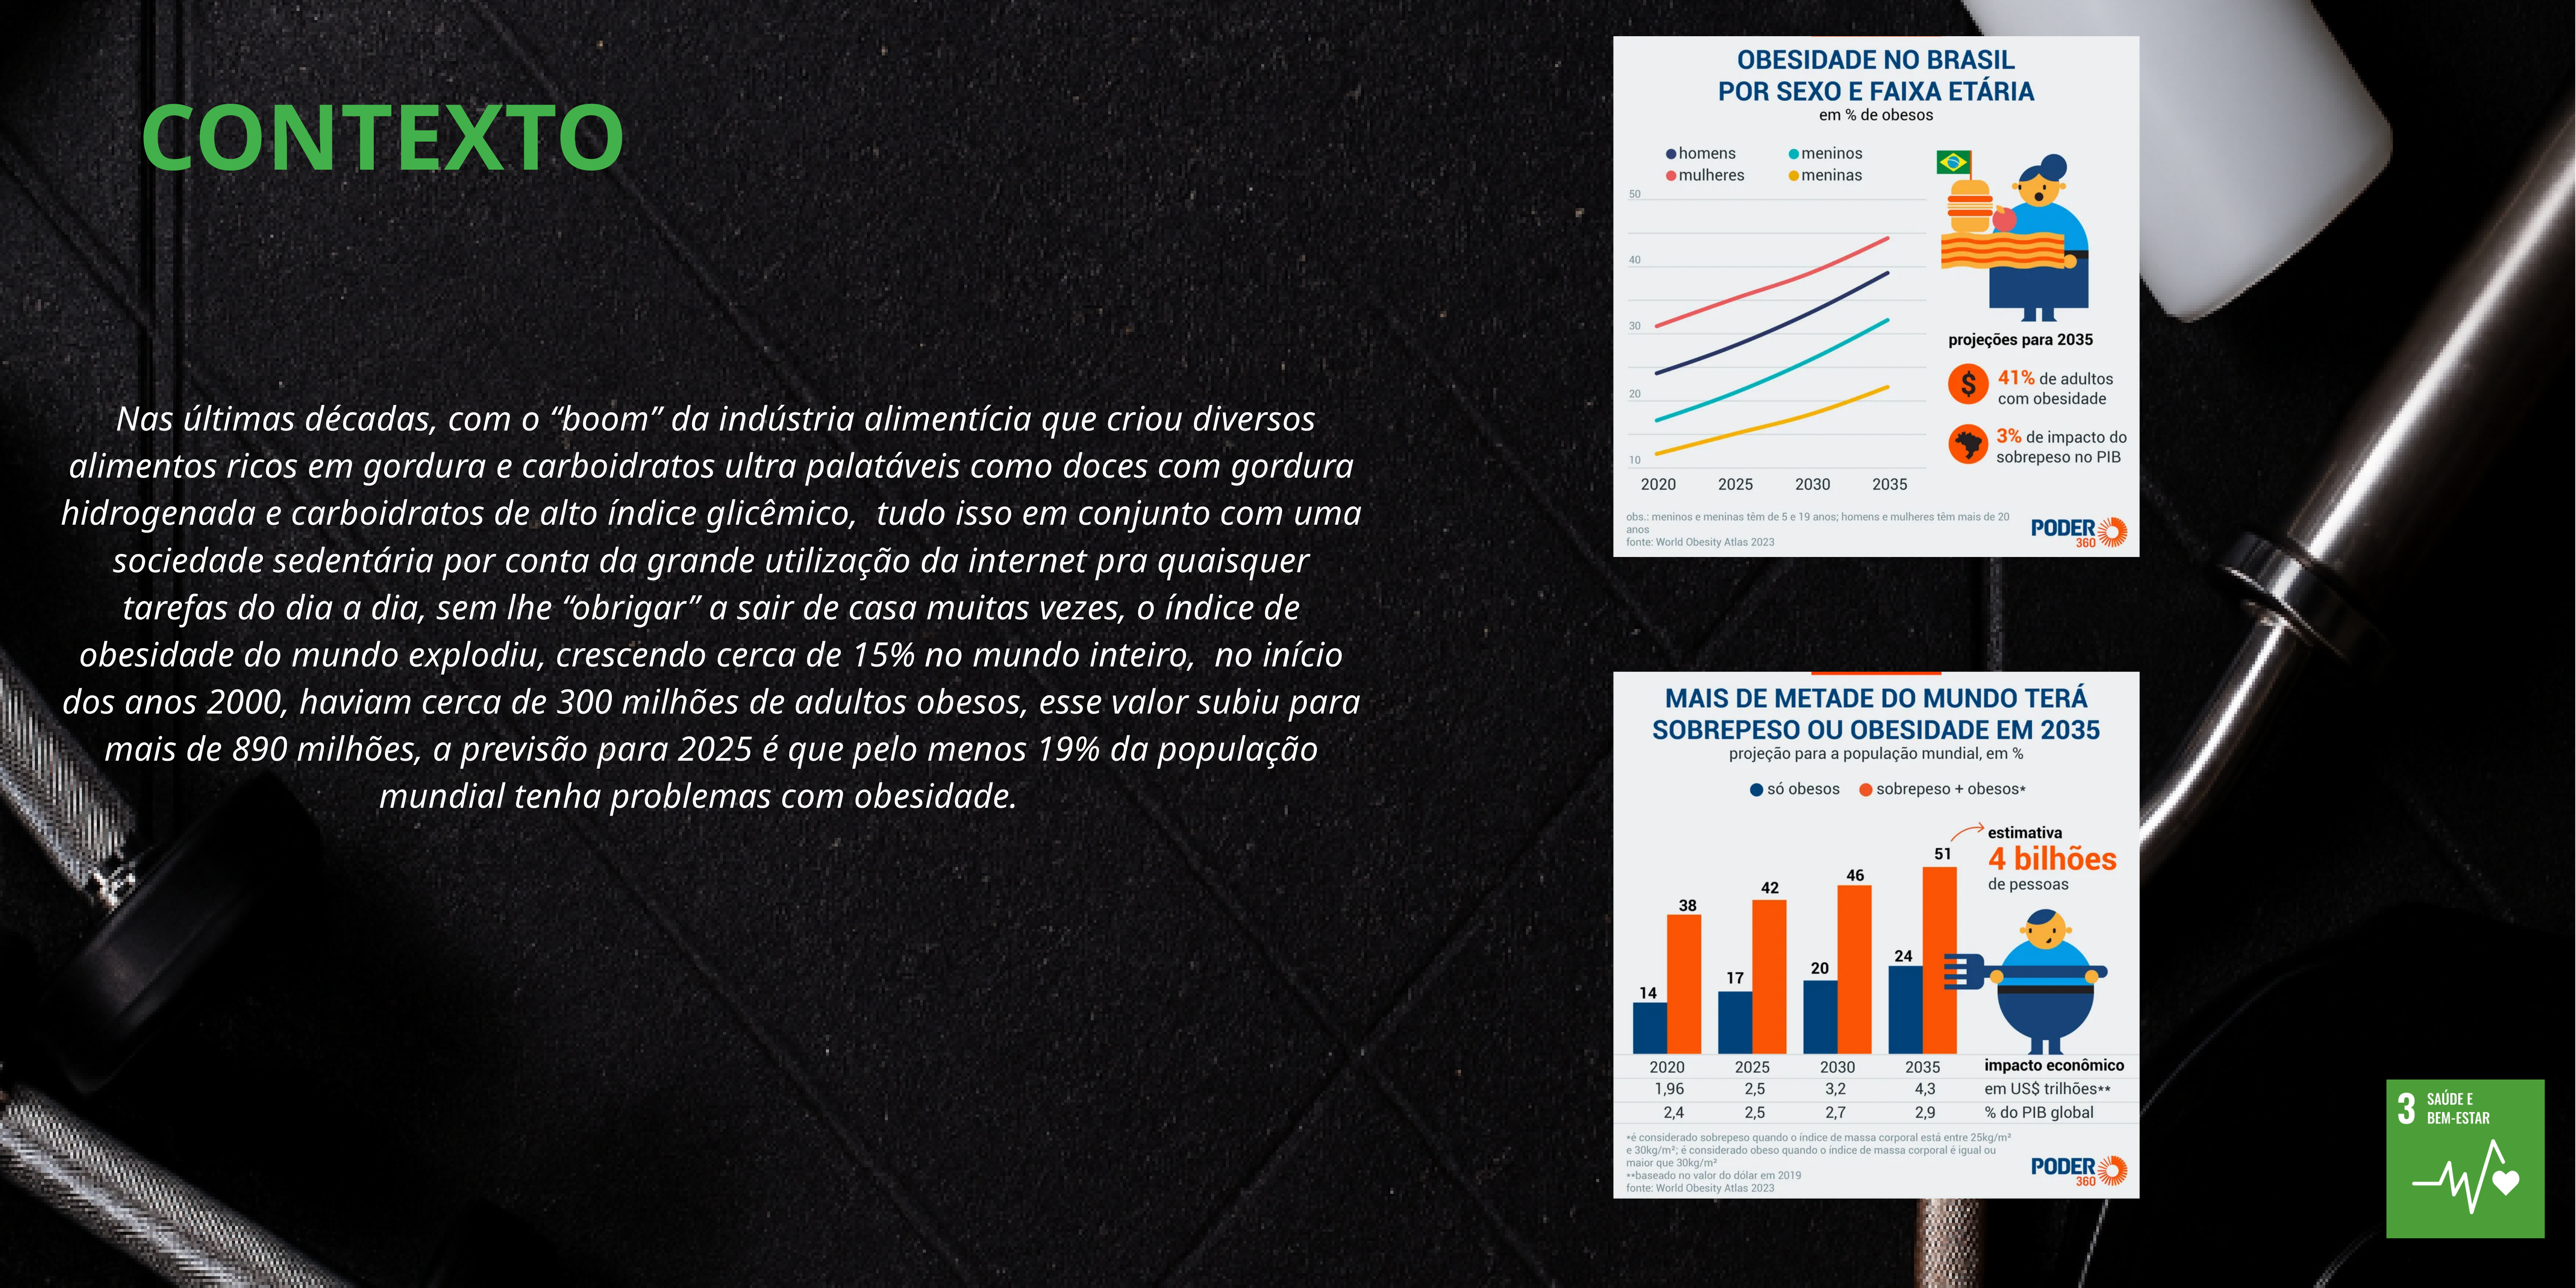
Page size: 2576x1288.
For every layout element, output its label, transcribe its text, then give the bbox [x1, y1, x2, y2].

text_box CONTEXTO [90, 61, 676, 188]
text_box Nas últimas décadas, com o “boom” da indústria alimentícia que criou diversos alimentos ricos em gordura e carboidratos ultra palatáveis como doces com gordura hidrogenada e carboidratos de alto índice glicêmico, tudo isso em conjunto com uma sociedade sedentária por conta da grande utilização da internet pra quaisquer tarefas do dia a dia, sem lhe “obrigar” a sair de casa muitas vezes, o índice de obesidade do mundo explodiu, crescendo cerca de 15% no mundo inteiro, no início dos anos 2000, haviam cerca de 300 milhões de adultos obesos, esse valor subiu para mais de 890 milhões, a previsão para 2025 é que pelo menos 19% da população mundial tenha problemas com obesidade. [60, 390, 1366, 815]
text_box [1613, 672, 2140, 1199]
text_box [1613, 36, 2140, 557]
text_box [0, 0, 2576, 1288]
text_box [2386, 1080, 2545, 1238]
